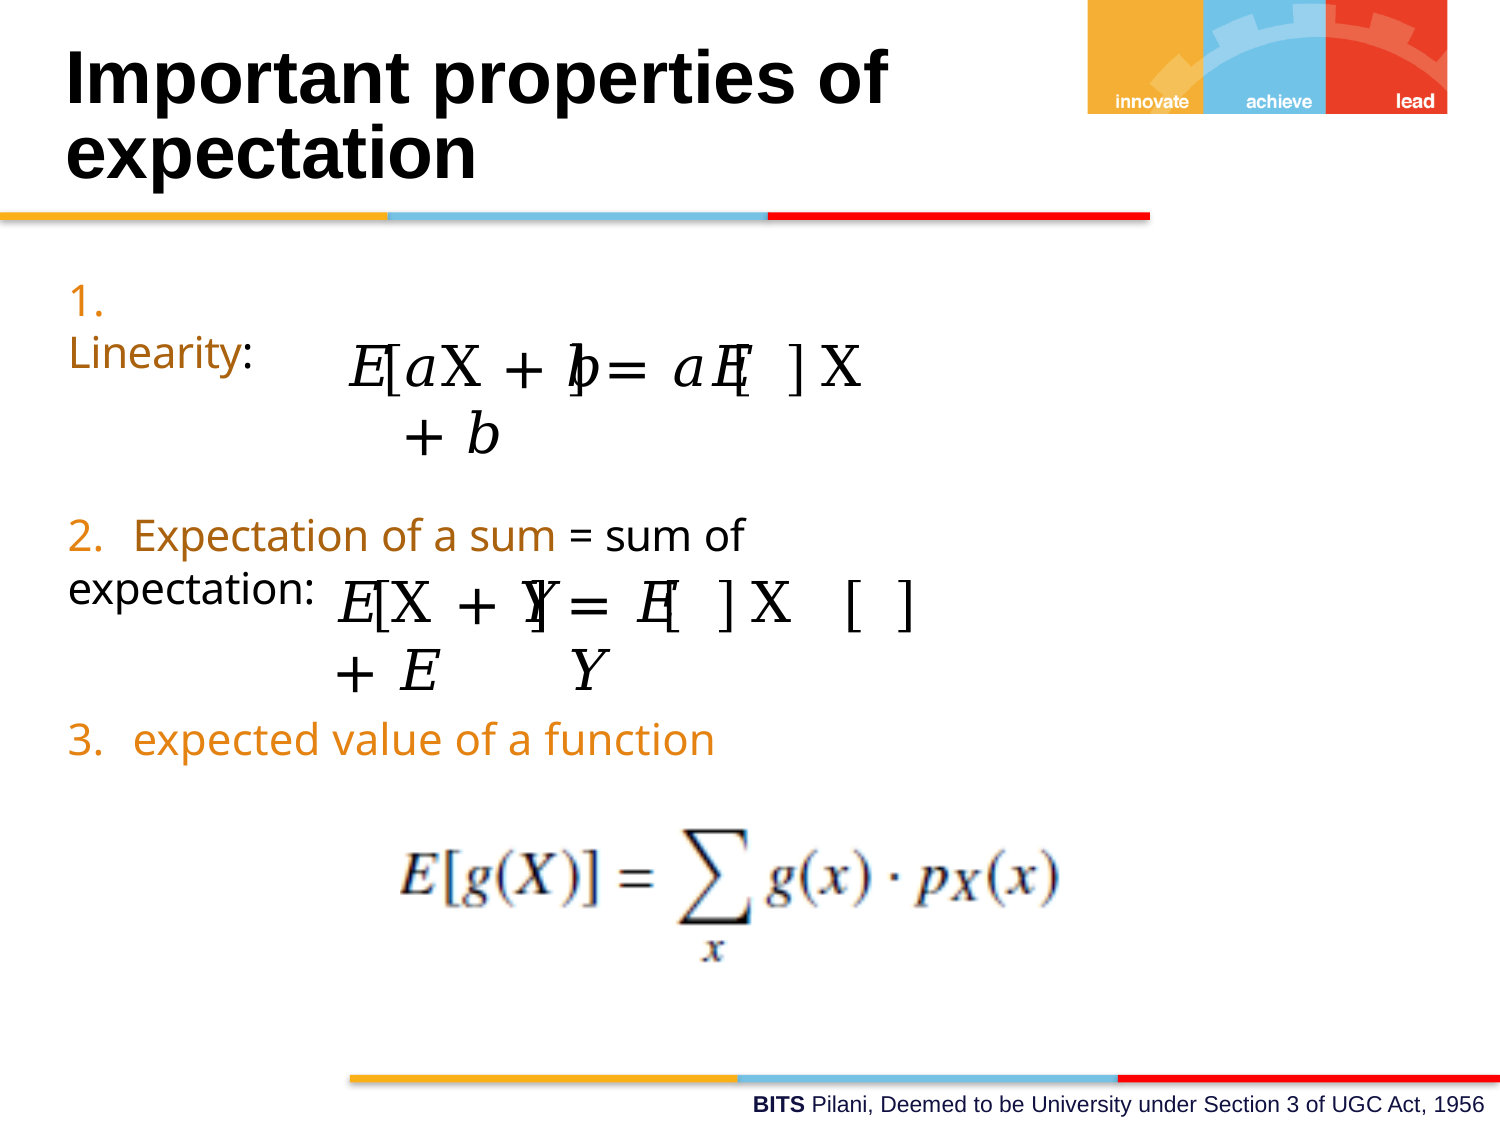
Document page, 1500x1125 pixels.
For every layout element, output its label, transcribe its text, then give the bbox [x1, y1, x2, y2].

text_box [898, 580, 911, 633]
picture [1087, 0, 1448, 114]
list Important properties of expectation [49, 24, 1088, 213]
text_box 𝐸 X + 𝑌 = 𝐸 X + 𝐸 𝑌 [331, 564, 898, 702]
text_box 3. expected value of a function [66, 709, 789, 764]
text_box 𝐸 𝑎X + 𝑏 = 𝑎𝐸 X + 𝑏 [342, 328, 907, 465]
text_box 1. Linearity: [66, 270, 301, 378]
picture [399, 823, 1060, 963]
text_box 2. Expectation of a sum = sum of expectation: [66, 506, 929, 614]
